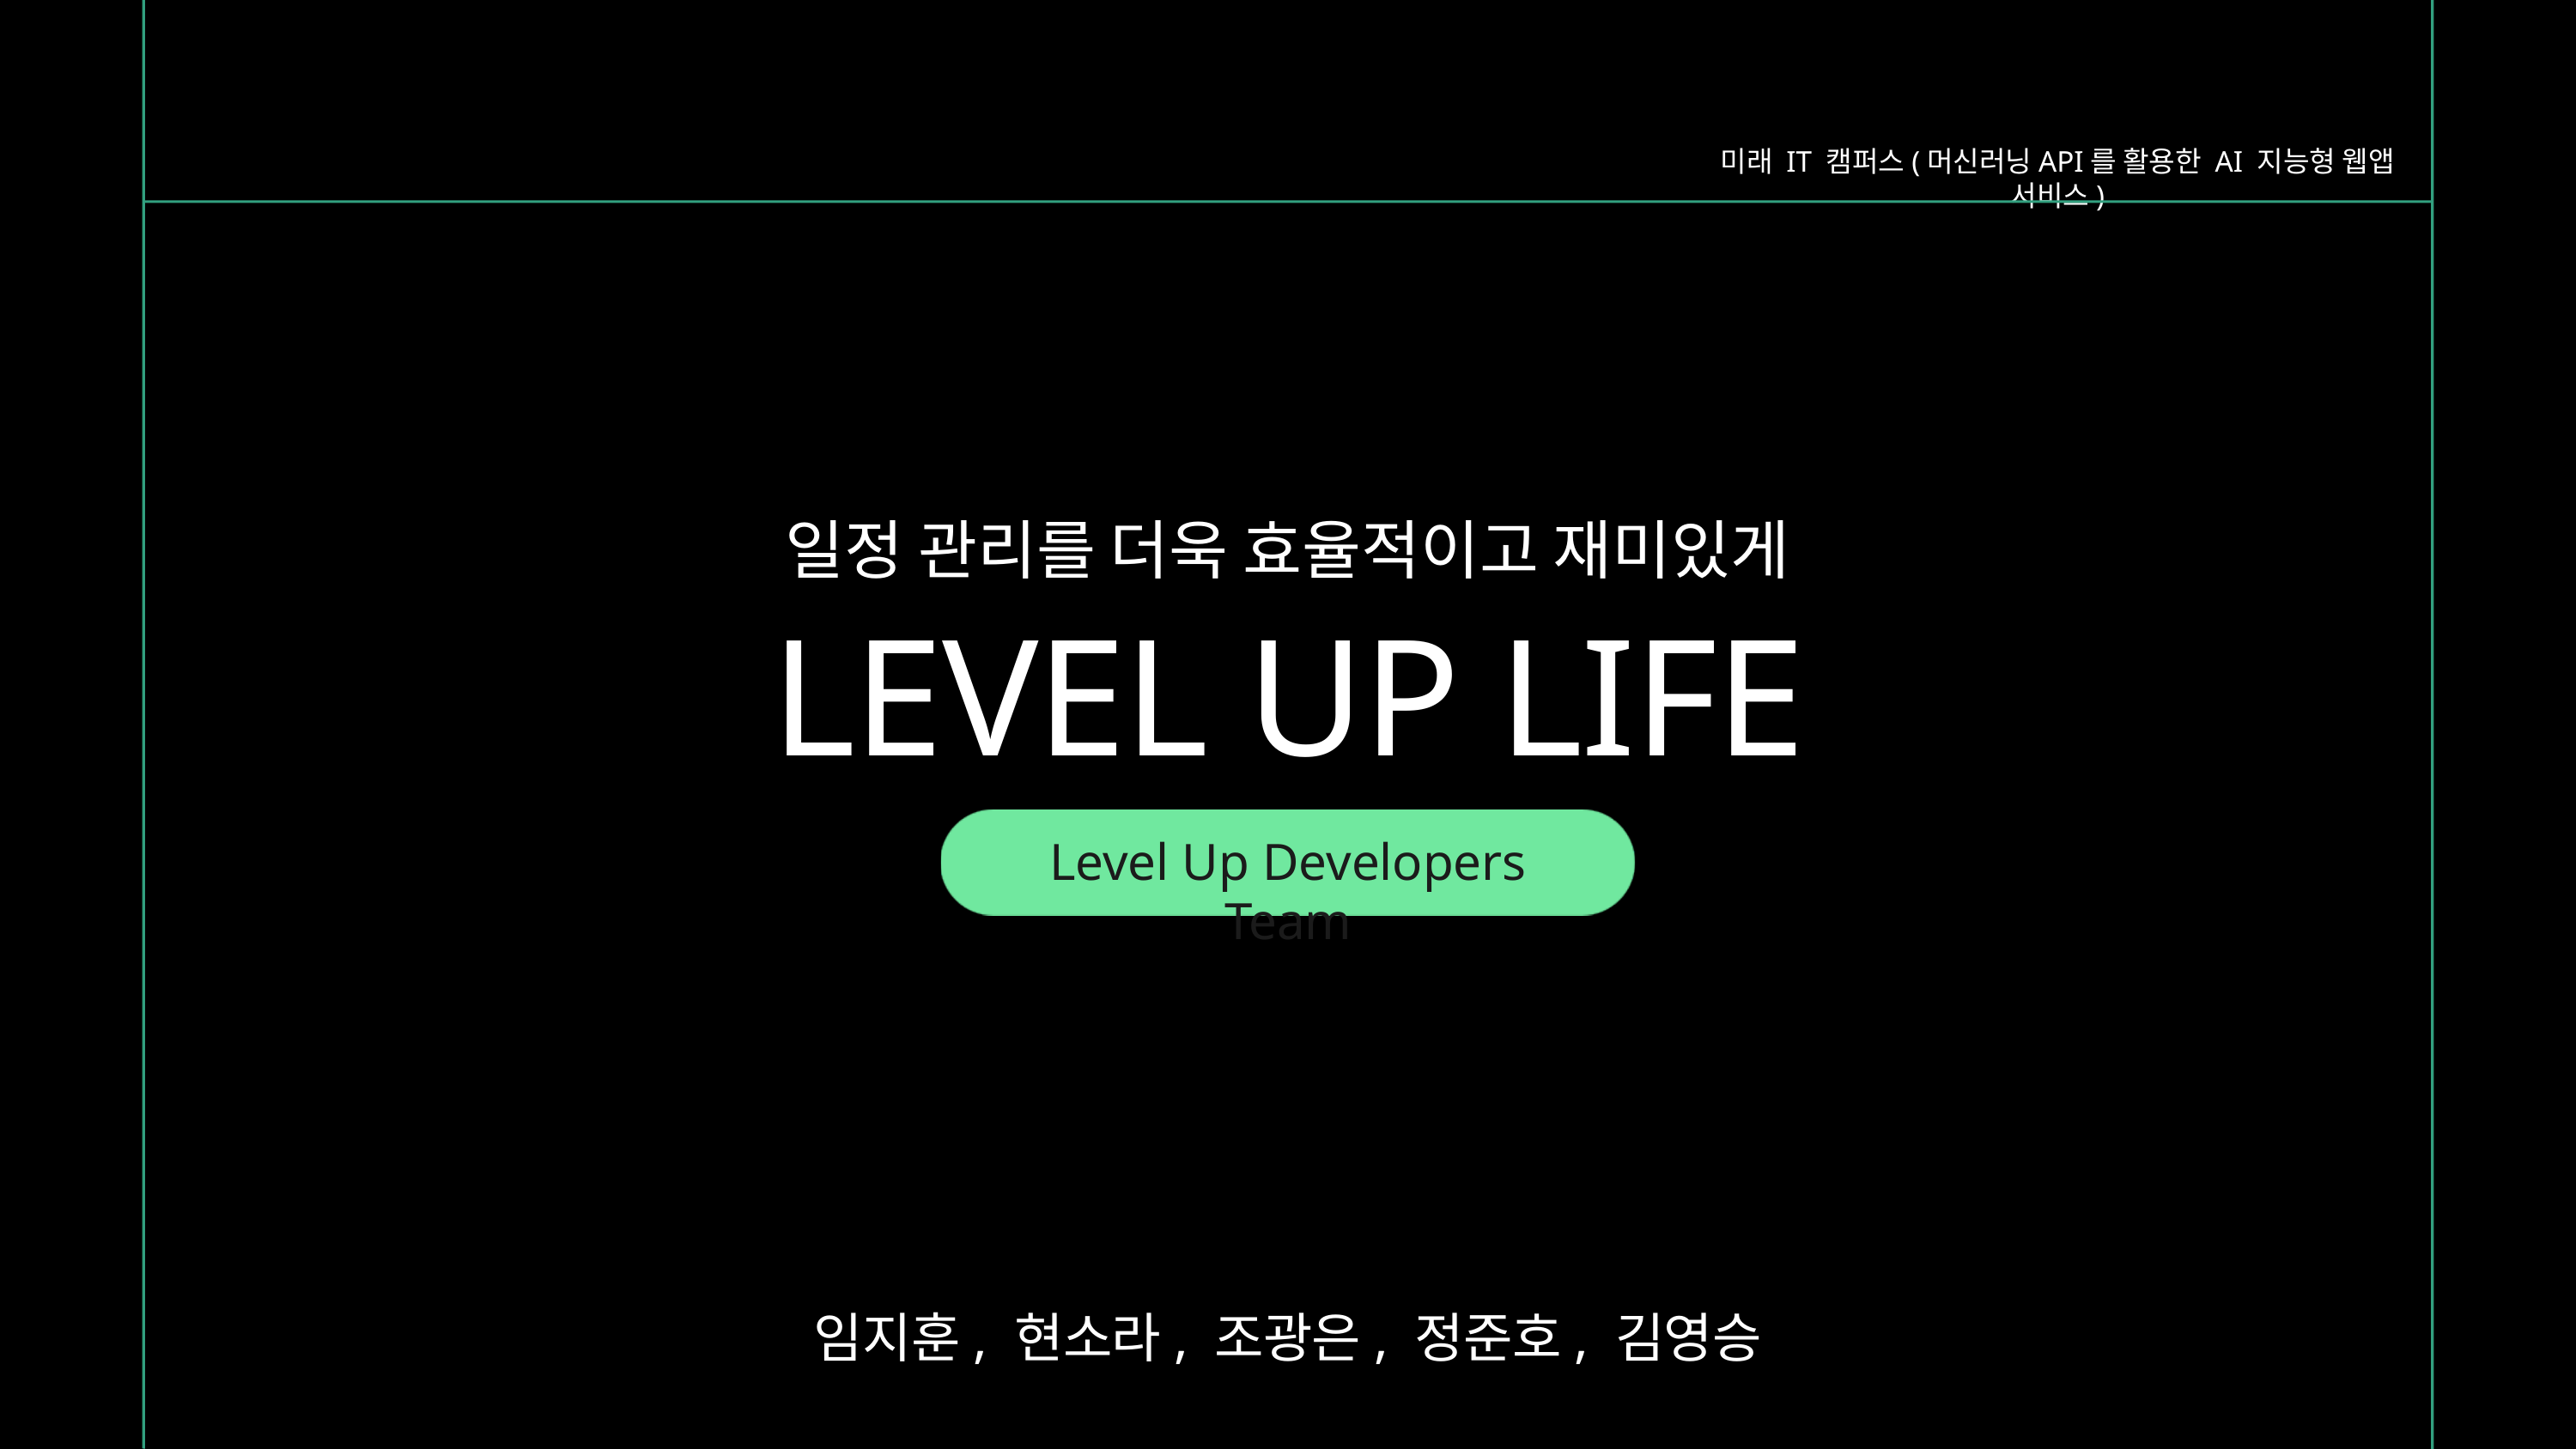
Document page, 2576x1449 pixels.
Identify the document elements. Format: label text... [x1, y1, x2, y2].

text_box 일정 관리를 더욱 효율적이고 재미있게 [667, 510, 1909, 587]
text_box 임지훈, 현소라, 조광은, 정준호, 김영승 [616, 1303, 1960, 1368]
text_box LEVEL UP LIFE [617, 596, 1961, 789]
text_box Level Up Developers Team [981, 830, 1595, 950]
text_box [940, 809, 1636, 916]
text_box 미래 IT 캠퍼스(머신러닝API를 활용한 AI 지능형 웹앱 서비스) [1682, 143, 2432, 201]
text_box 미래 IT 캠퍼스(머신러닝API를 활용한 AI 지능형 웹앱 서비스) [1682, 202, 2432, 212]
